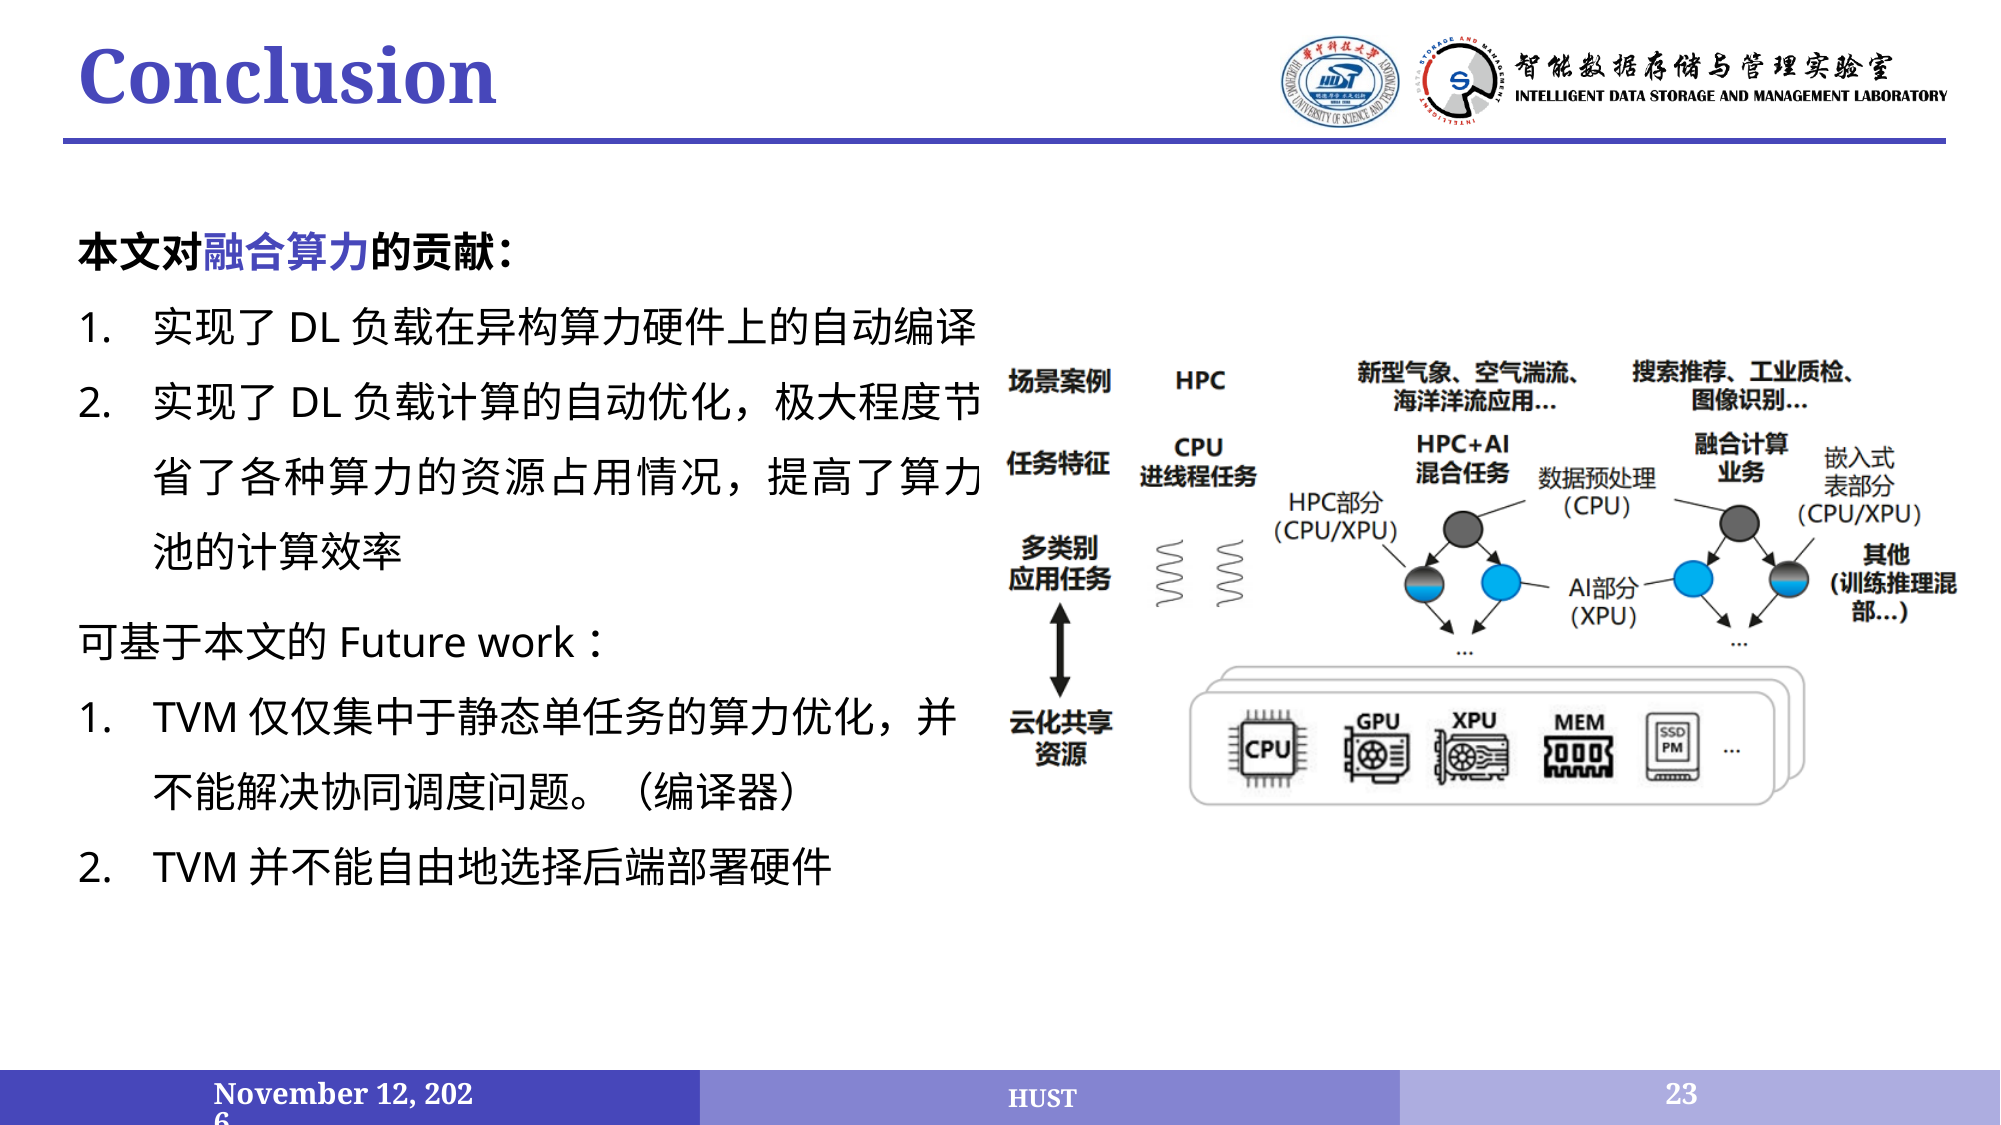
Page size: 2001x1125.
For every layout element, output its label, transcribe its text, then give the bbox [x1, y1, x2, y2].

slide_number 23 [1615, 1050, 1749, 1125]
text_box [0, 1069, 198, 1125]
text_box [1749, 1069, 2000, 1125]
text_box [1399, 1069, 1615, 1125]
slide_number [198, 1065, 502, 1125]
text_box Conclusion [63, 31, 1179, 128]
picture [1409, 33, 1955, 128]
picture [979, 333, 1976, 827]
text_box 本文对融合算力的贡献： 实现了DL负载在异构算力硬件上的自动编译 实现了DL负载计算的自动优化，极大程度节省了各种算力的资源占用情况，提高了算力池的计算效率 [63, 193, 1000, 583]
text_box [699, 1069, 1399, 1075]
text_box [699, 1120, 1399, 1125]
text_box [502, 1069, 699, 1125]
picture [1280, 35, 1400, 128]
footer HUST [671, 1075, 1414, 1120]
text_box 可基于本文的Future work： TVM仅仅集中于静态单任务的算力优化，并不能解决协同调度问题。（编译器） TVM并不能自由地选择后端部署硬件 [63, 583, 1000, 899]
